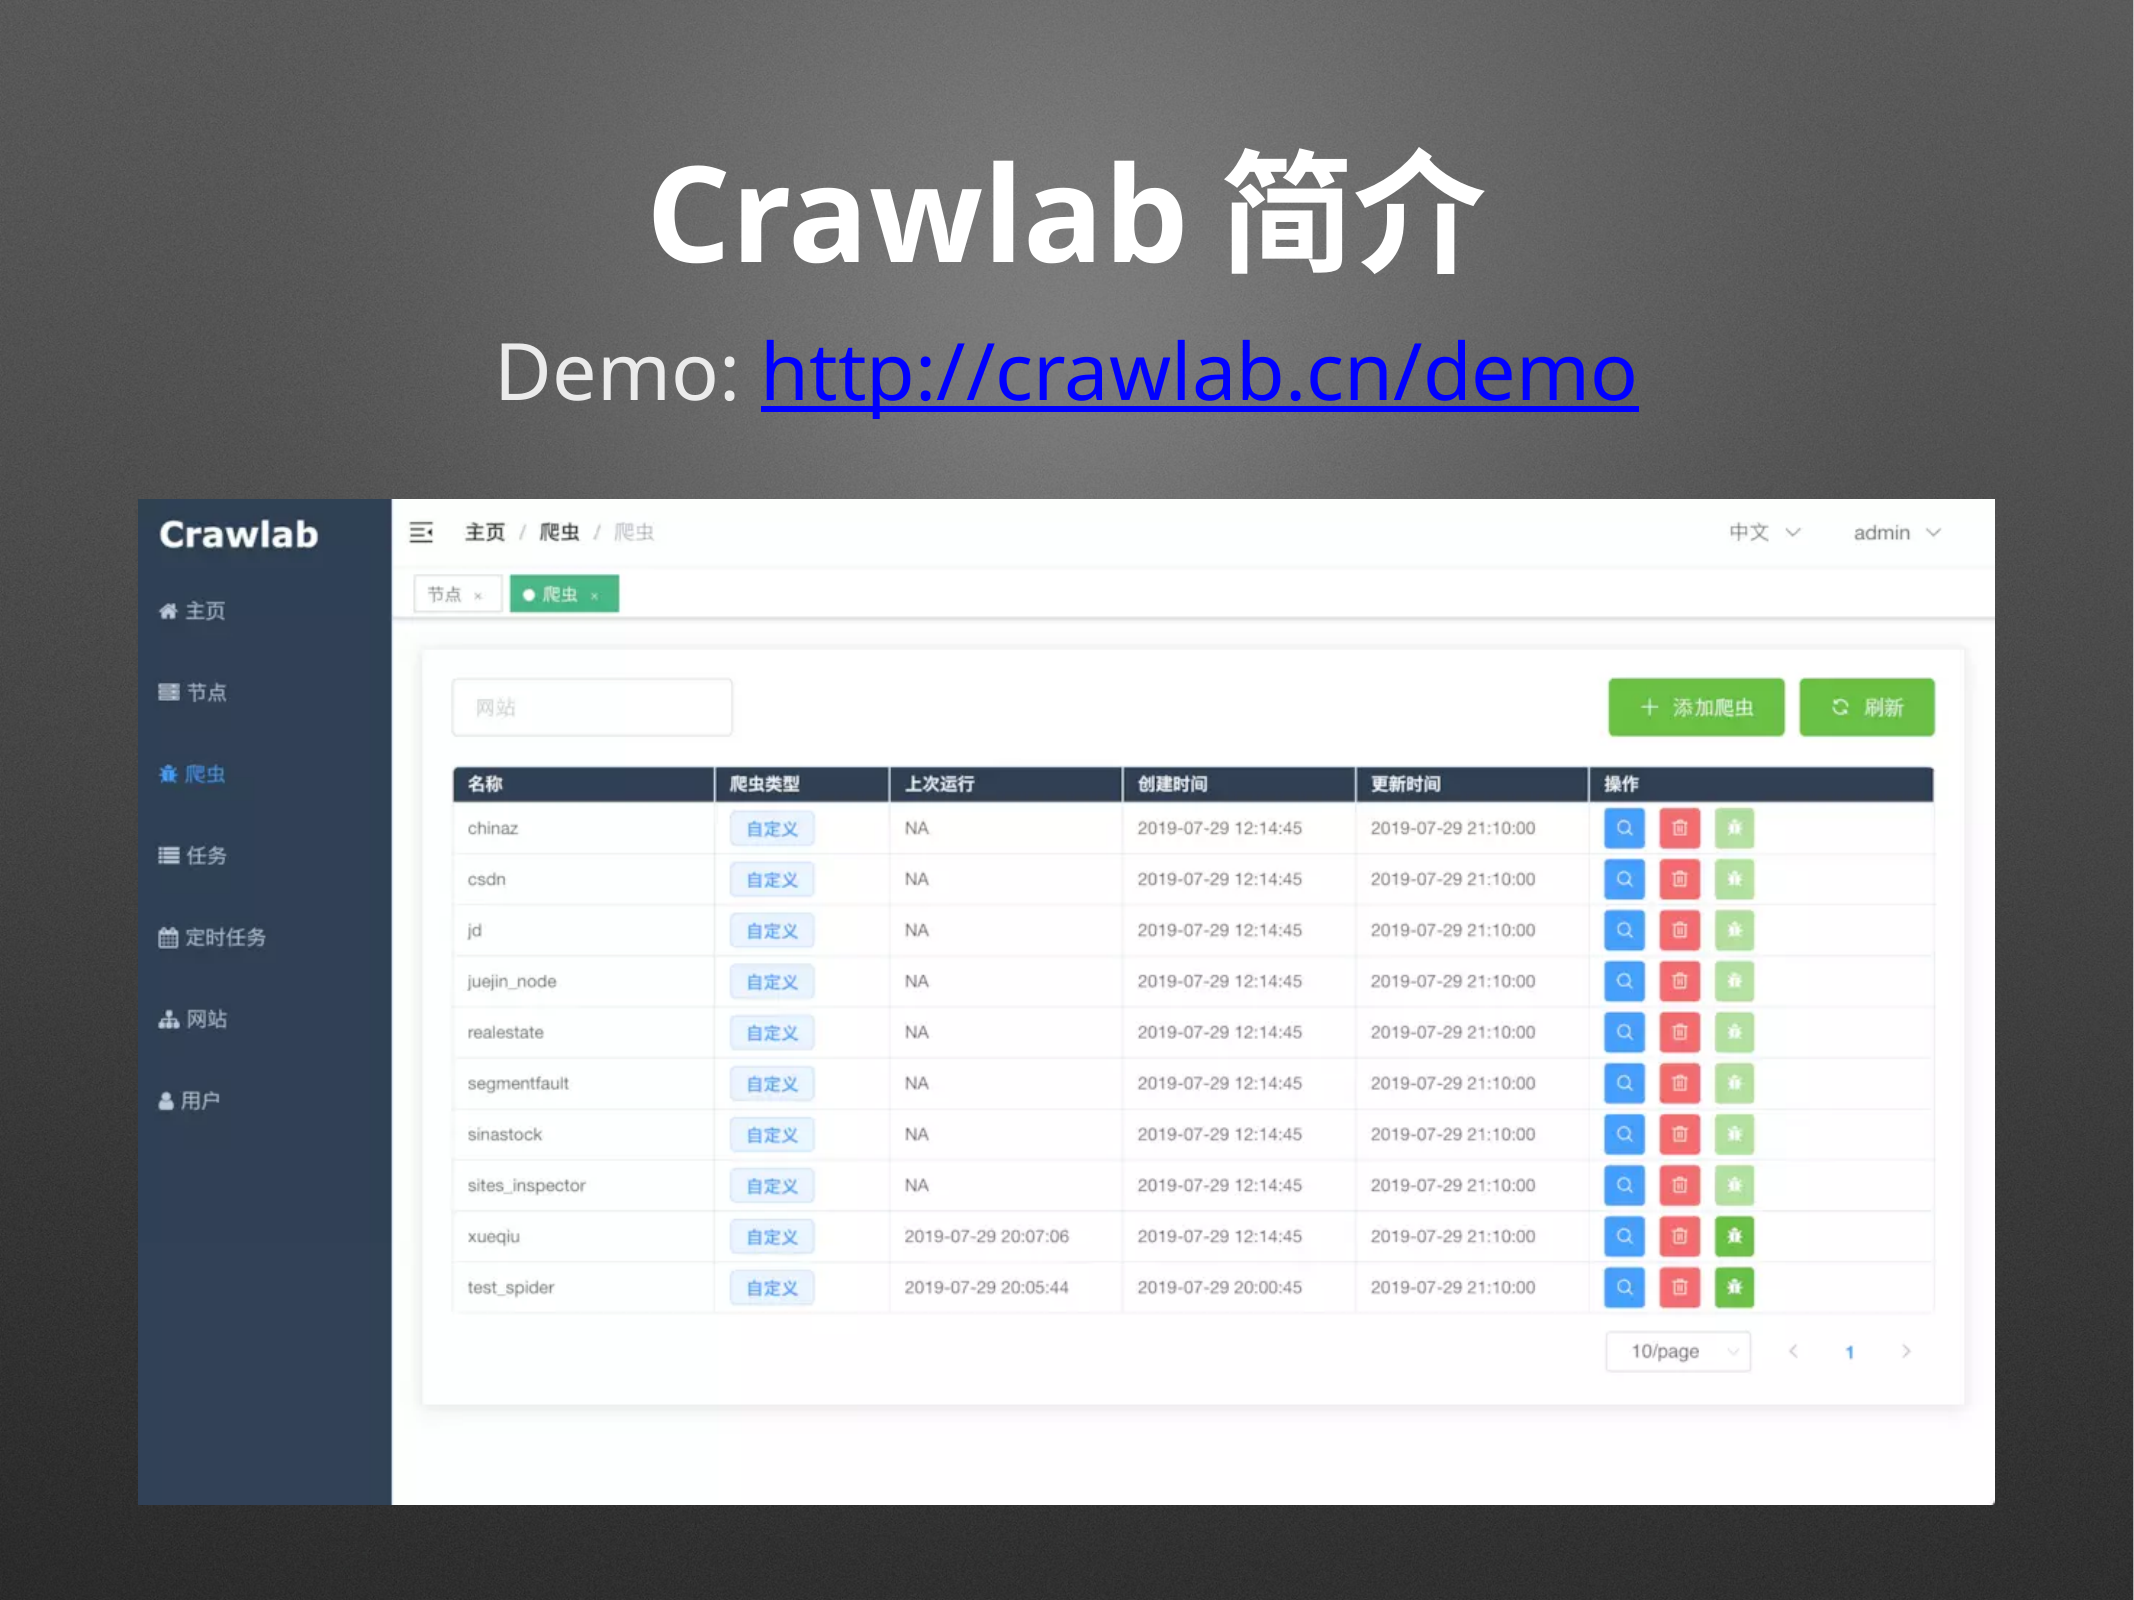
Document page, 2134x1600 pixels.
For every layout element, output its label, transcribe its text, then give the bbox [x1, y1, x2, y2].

picture [0, 0, 2134, 1600]
title Crawlab简介 [124, 32, 2009, 386]
text_box Demo: http://crawlab.cn/demo [486, 312, 1648, 438]
